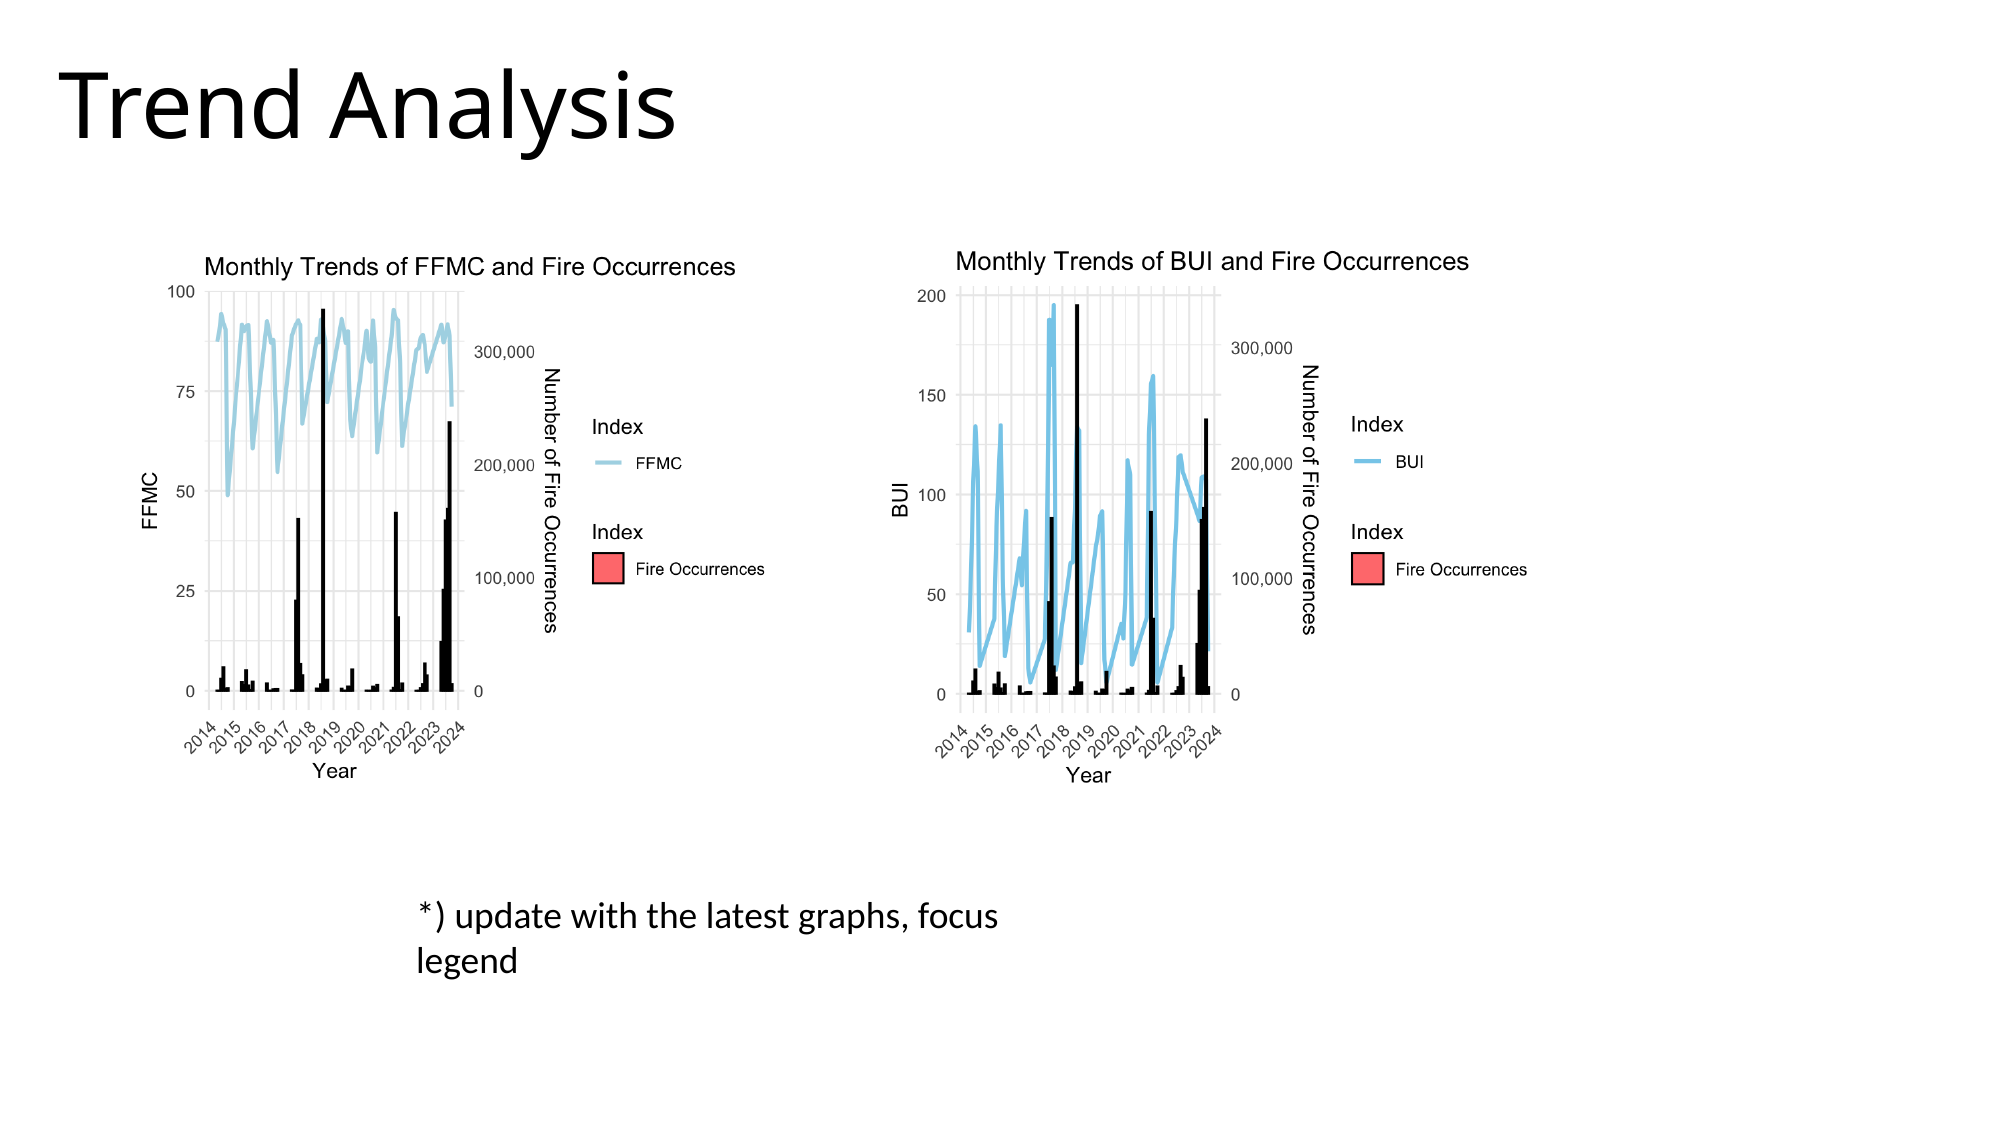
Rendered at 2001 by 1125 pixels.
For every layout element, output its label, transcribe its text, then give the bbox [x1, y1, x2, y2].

title Trend Analysis [43, 0, 1769, 218]
picture [131, 246, 786, 792]
text_box *) update with the latest graphs, focus legend [401, 884, 1113, 989]
picture [881, 240, 1549, 797]
